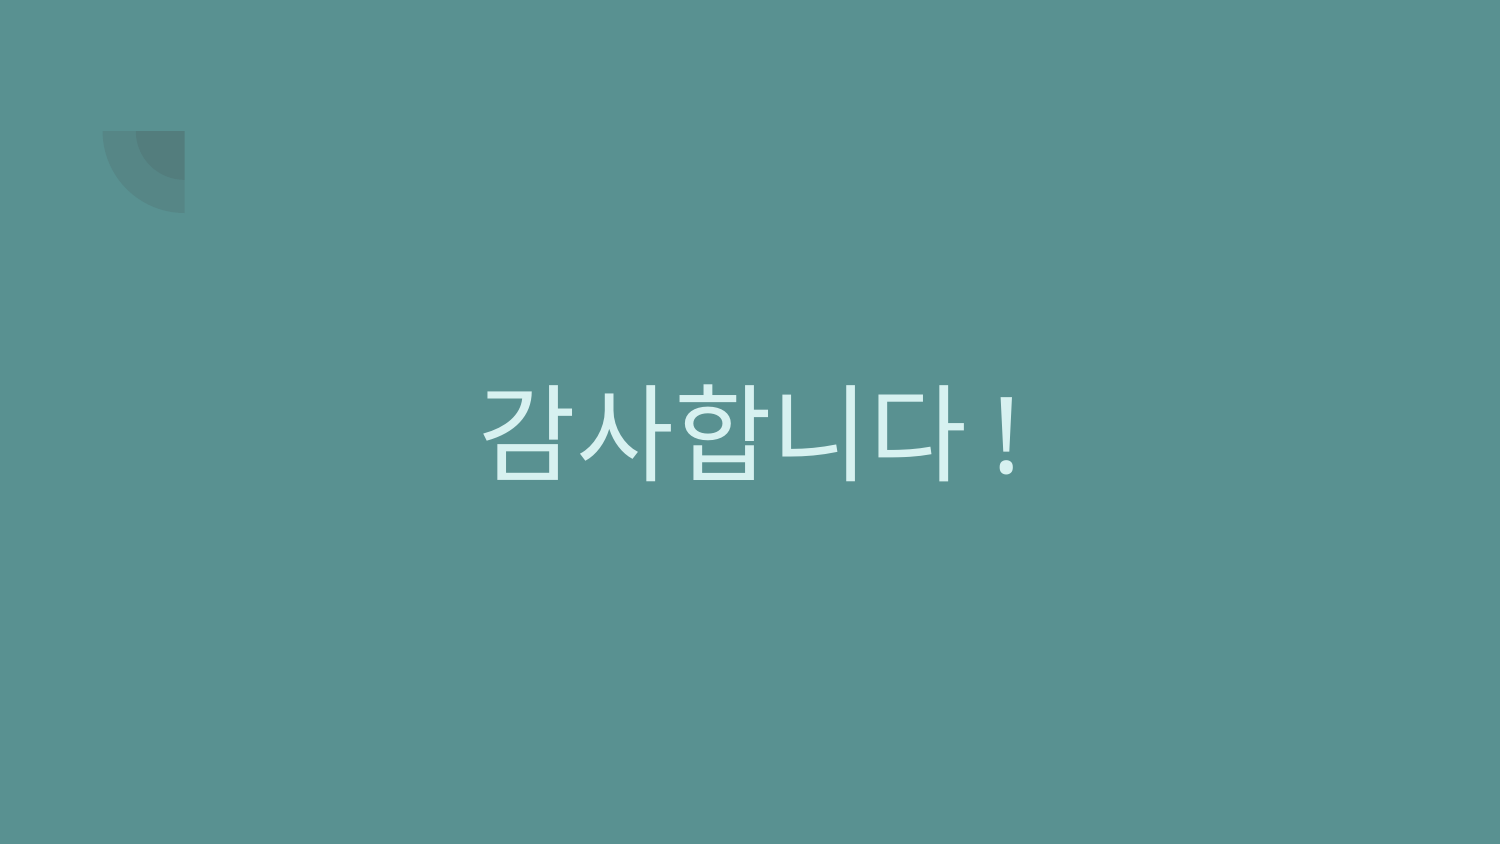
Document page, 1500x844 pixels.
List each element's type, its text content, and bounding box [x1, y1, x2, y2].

list 감사합니다! [0, 0, 1500, 844]
